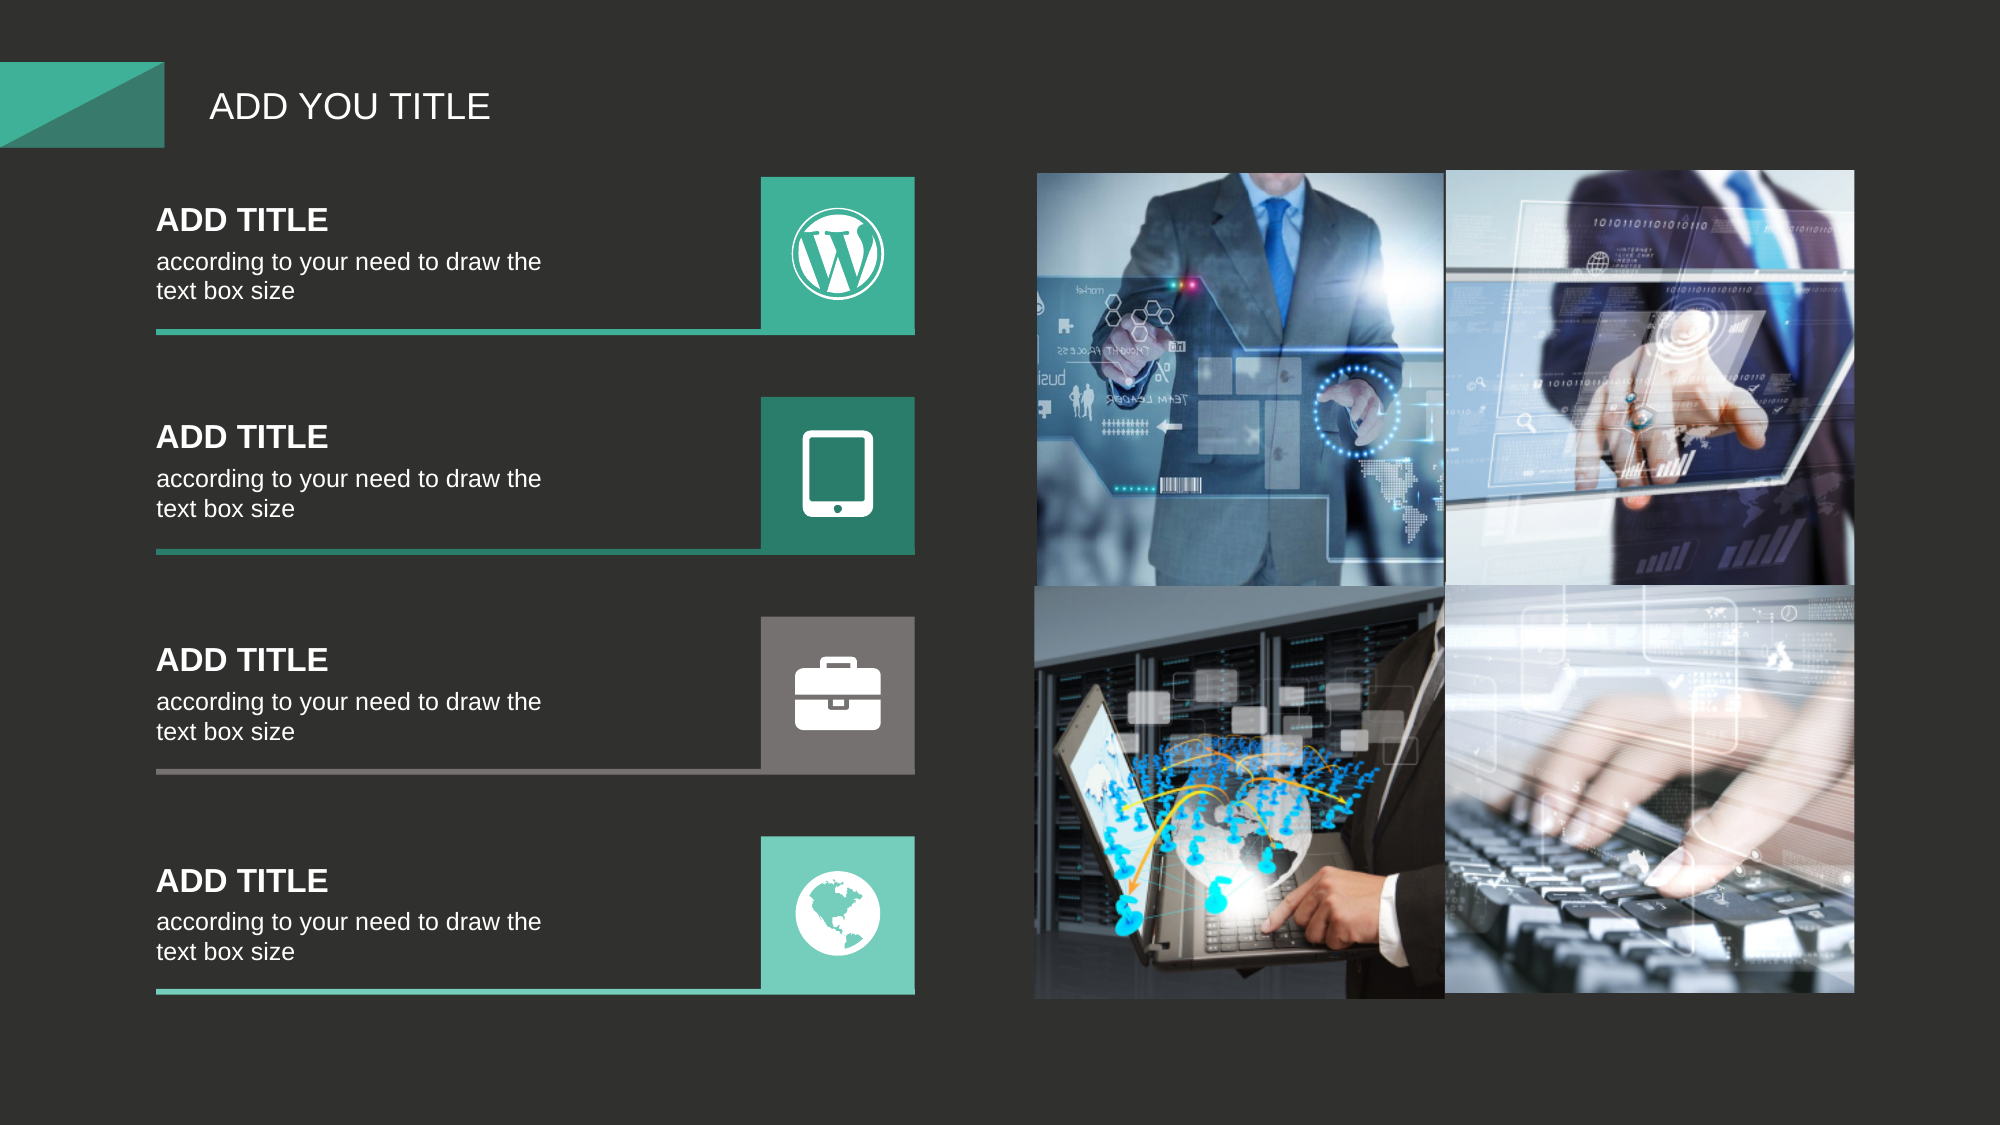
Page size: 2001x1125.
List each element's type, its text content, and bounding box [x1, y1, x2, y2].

text_box according to your need to draw the text box size [156, 905, 557, 966]
text_box [760, 176, 915, 331]
text_box ADD TITLE [155, 198, 386, 239]
text_box according to your need to draw the text box size [156, 462, 557, 523]
text_box [156, 768, 915, 775]
text_box [156, 329, 915, 336]
text_box [156, 988, 915, 995]
text_box [795, 871, 881, 956]
text_box [791, 207, 885, 300]
text_box according to your need to draw the text box size [156, 685, 557, 746]
text_box [156, 548, 915, 555]
text_box ADD YOU TITLE [194, 74, 507, 135]
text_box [0, 61, 165, 148]
text_box according to your need to draw the text box size [156, 245, 557, 305]
text_box [760, 836, 915, 991]
text_box ADD TITLE [155, 858, 386, 899]
text_box [760, 396, 915, 551]
picture [1034, 170, 1855, 1000]
text_box [760, 616, 915, 771]
text_box ADD TITLE [155, 415, 386, 456]
text_box [802, 430, 874, 517]
text_box [795, 699, 881, 731]
text_box ADD TITLE [155, 638, 386, 679]
text_box [795, 656, 881, 695]
